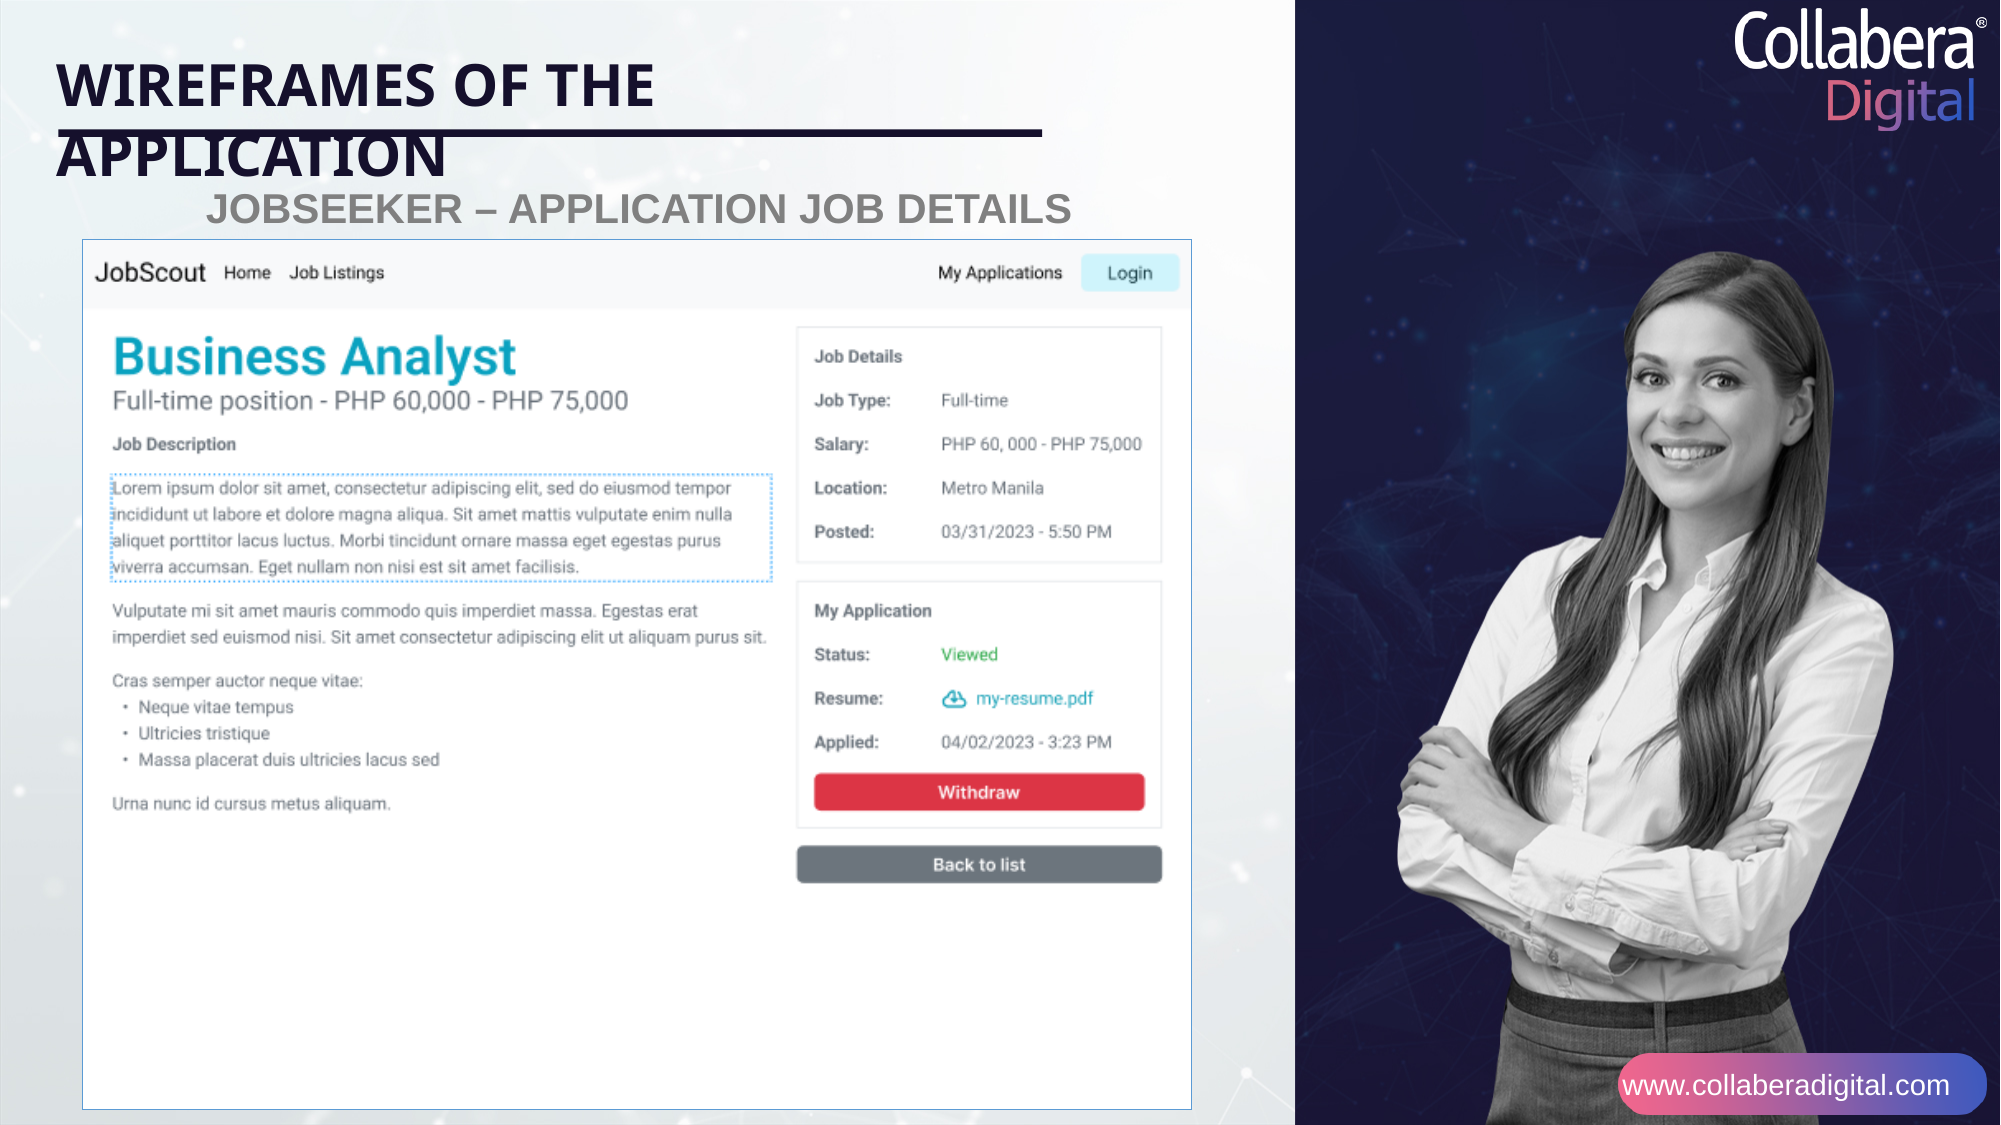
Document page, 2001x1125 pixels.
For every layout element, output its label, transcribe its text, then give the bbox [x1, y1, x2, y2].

text_box [57, 128, 1043, 138]
text_box WIREFRAMES OF THE APPLICATION [42, 41, 1043, 196]
text_box JOBSEEKER – APPLICATION JOB DETAILS [191, 174, 1192, 239]
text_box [1618, 1053, 1987, 1115]
picture [0, 0, 2000, 1125]
